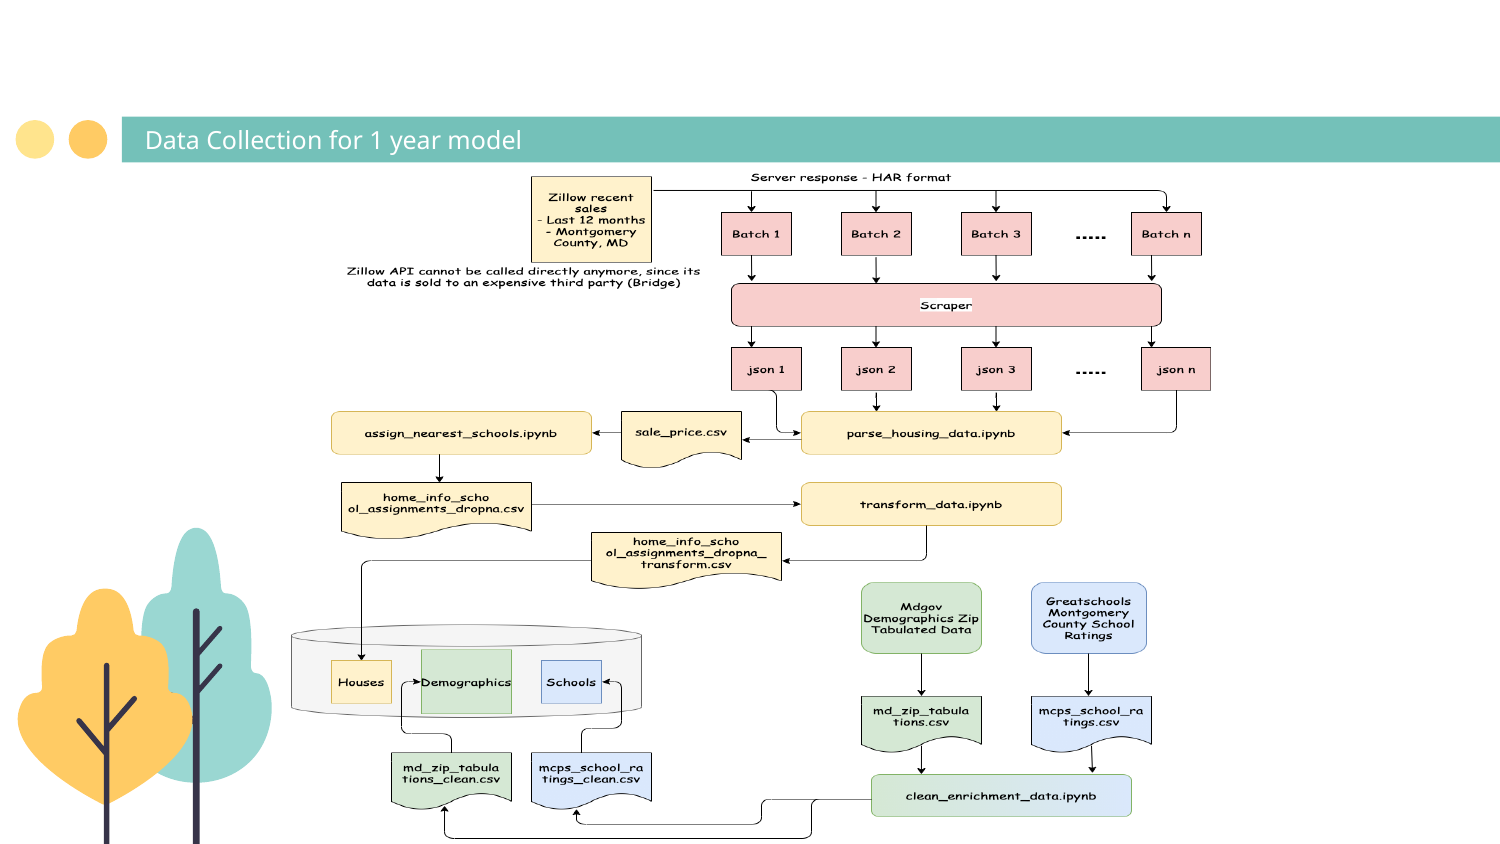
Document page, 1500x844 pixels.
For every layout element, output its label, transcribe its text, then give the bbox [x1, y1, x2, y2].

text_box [119, 527, 273, 844]
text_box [0, 588, 211, 844]
title Data Collection for 1 year model [129, 118, 952, 170]
picture [290, 169, 1211, 844]
